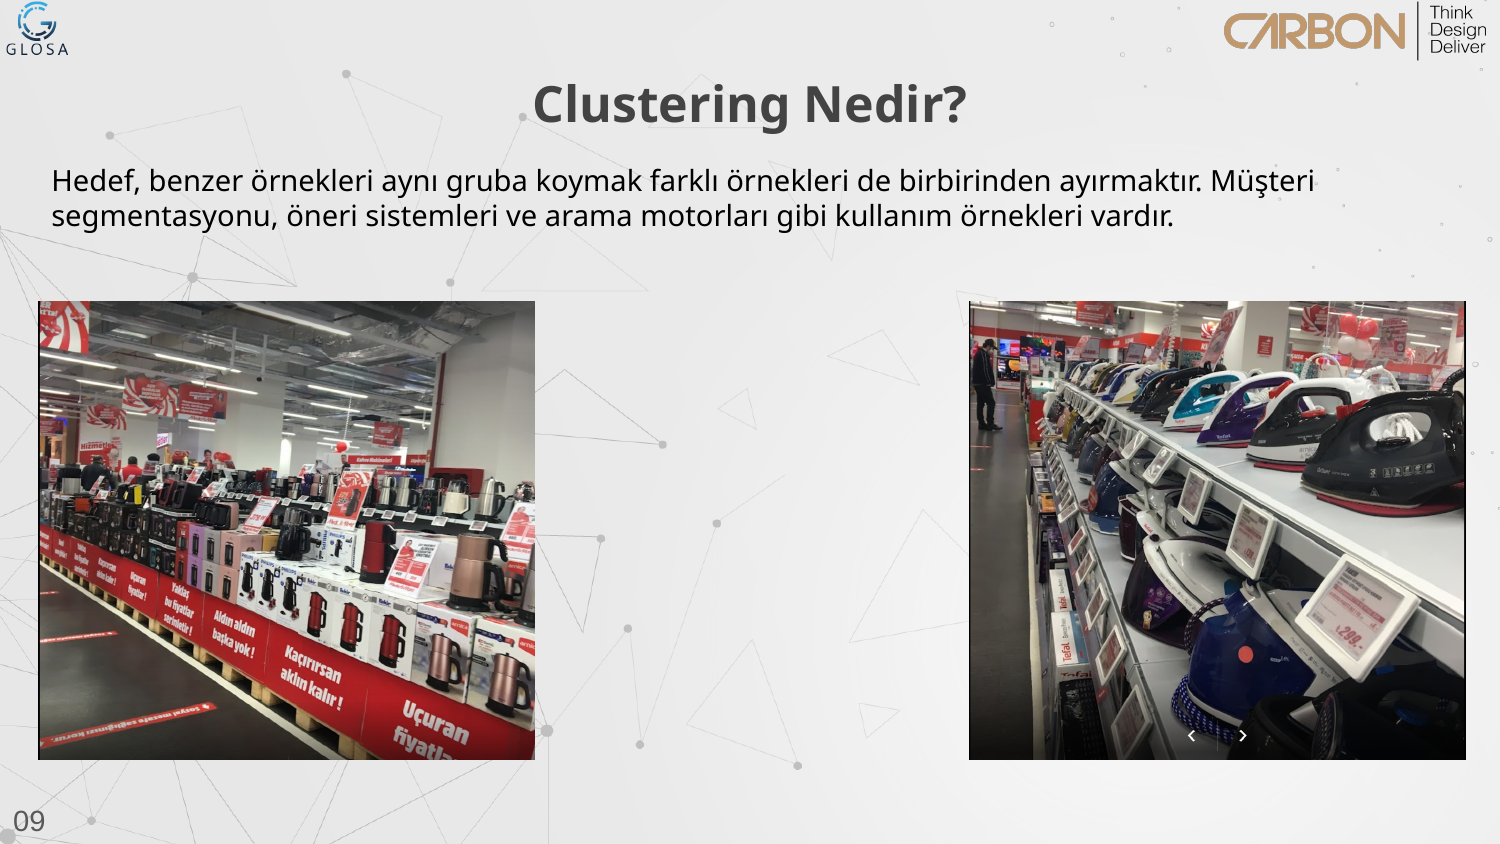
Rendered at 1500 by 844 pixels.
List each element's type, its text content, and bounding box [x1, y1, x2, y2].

text_box 09 [0, 796, 68, 844]
picture [38, 301, 536, 760]
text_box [1, 0, 72, 69]
picture [969, 301, 1466, 760]
text_box Hedef, benzer örnekleri aynı gruba koymak farklı örnekleri de birbirinden ayırmaktır. Müşteri segmentasyonu, öneri sistemleri ve arama motorları gibi kullanım örnekleri vardır. [36, 147, 1466, 248]
title Clustering Nedir? [322, 57, 1178, 140]
picture [1209, 0, 1500, 66]
